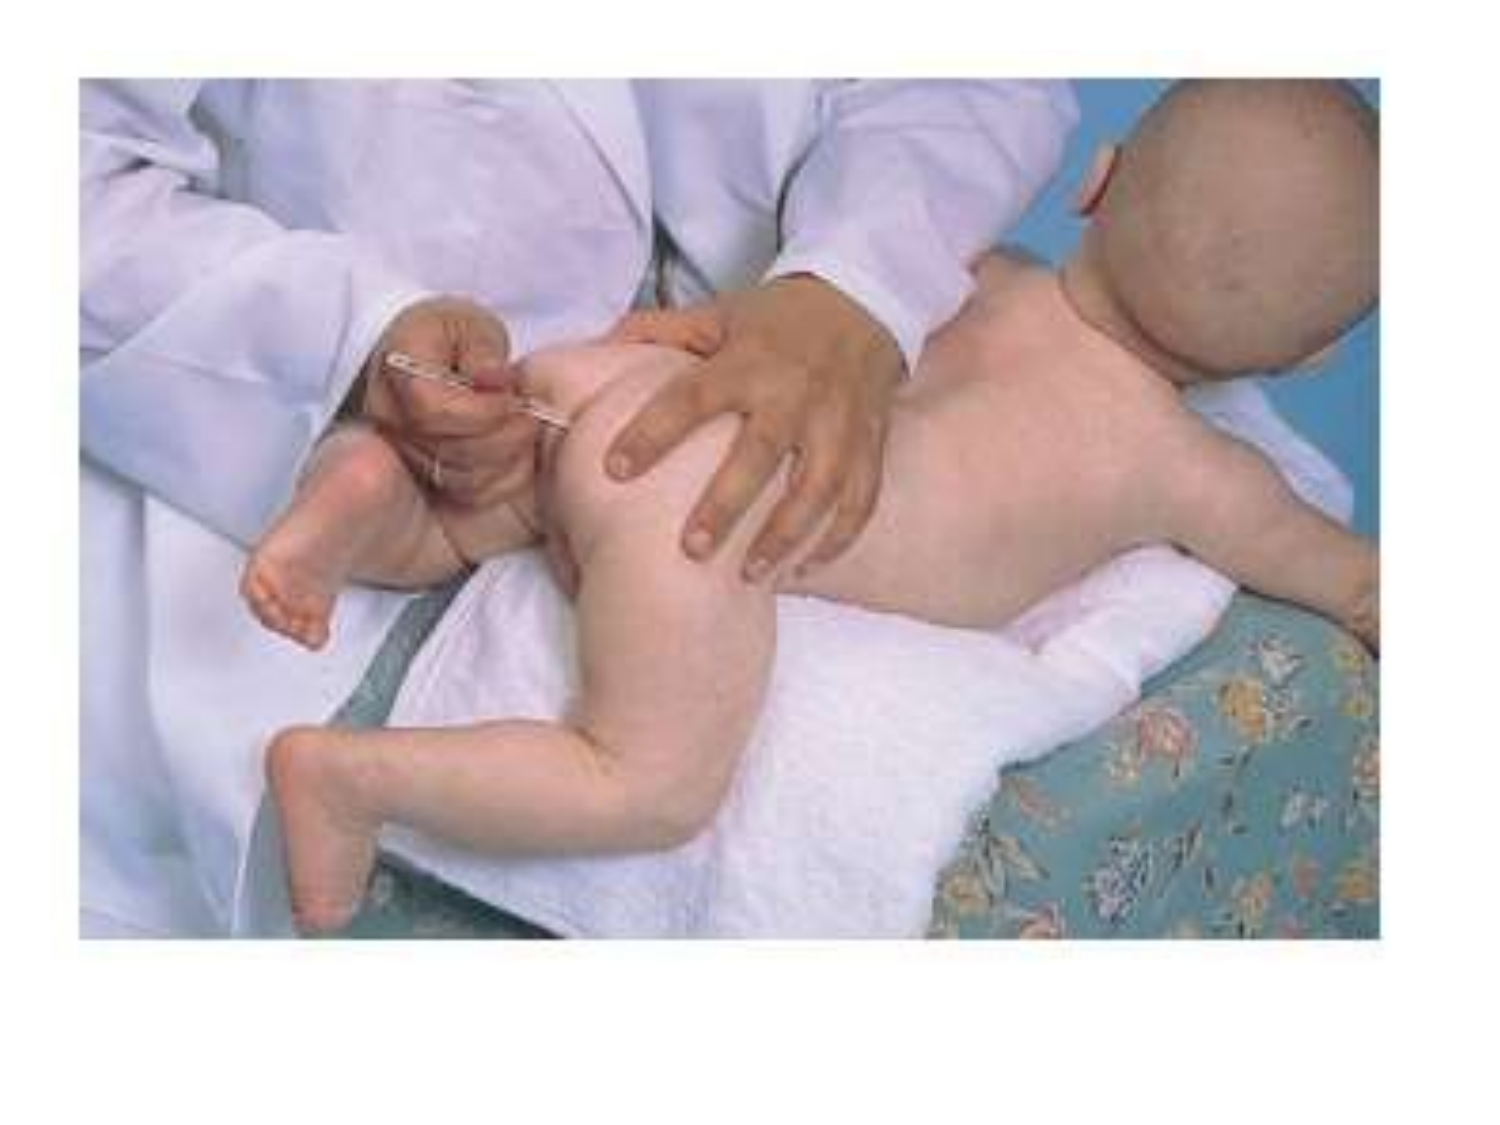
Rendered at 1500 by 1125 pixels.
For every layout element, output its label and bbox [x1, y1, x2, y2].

text_box [50, 50, 1389, 964]
